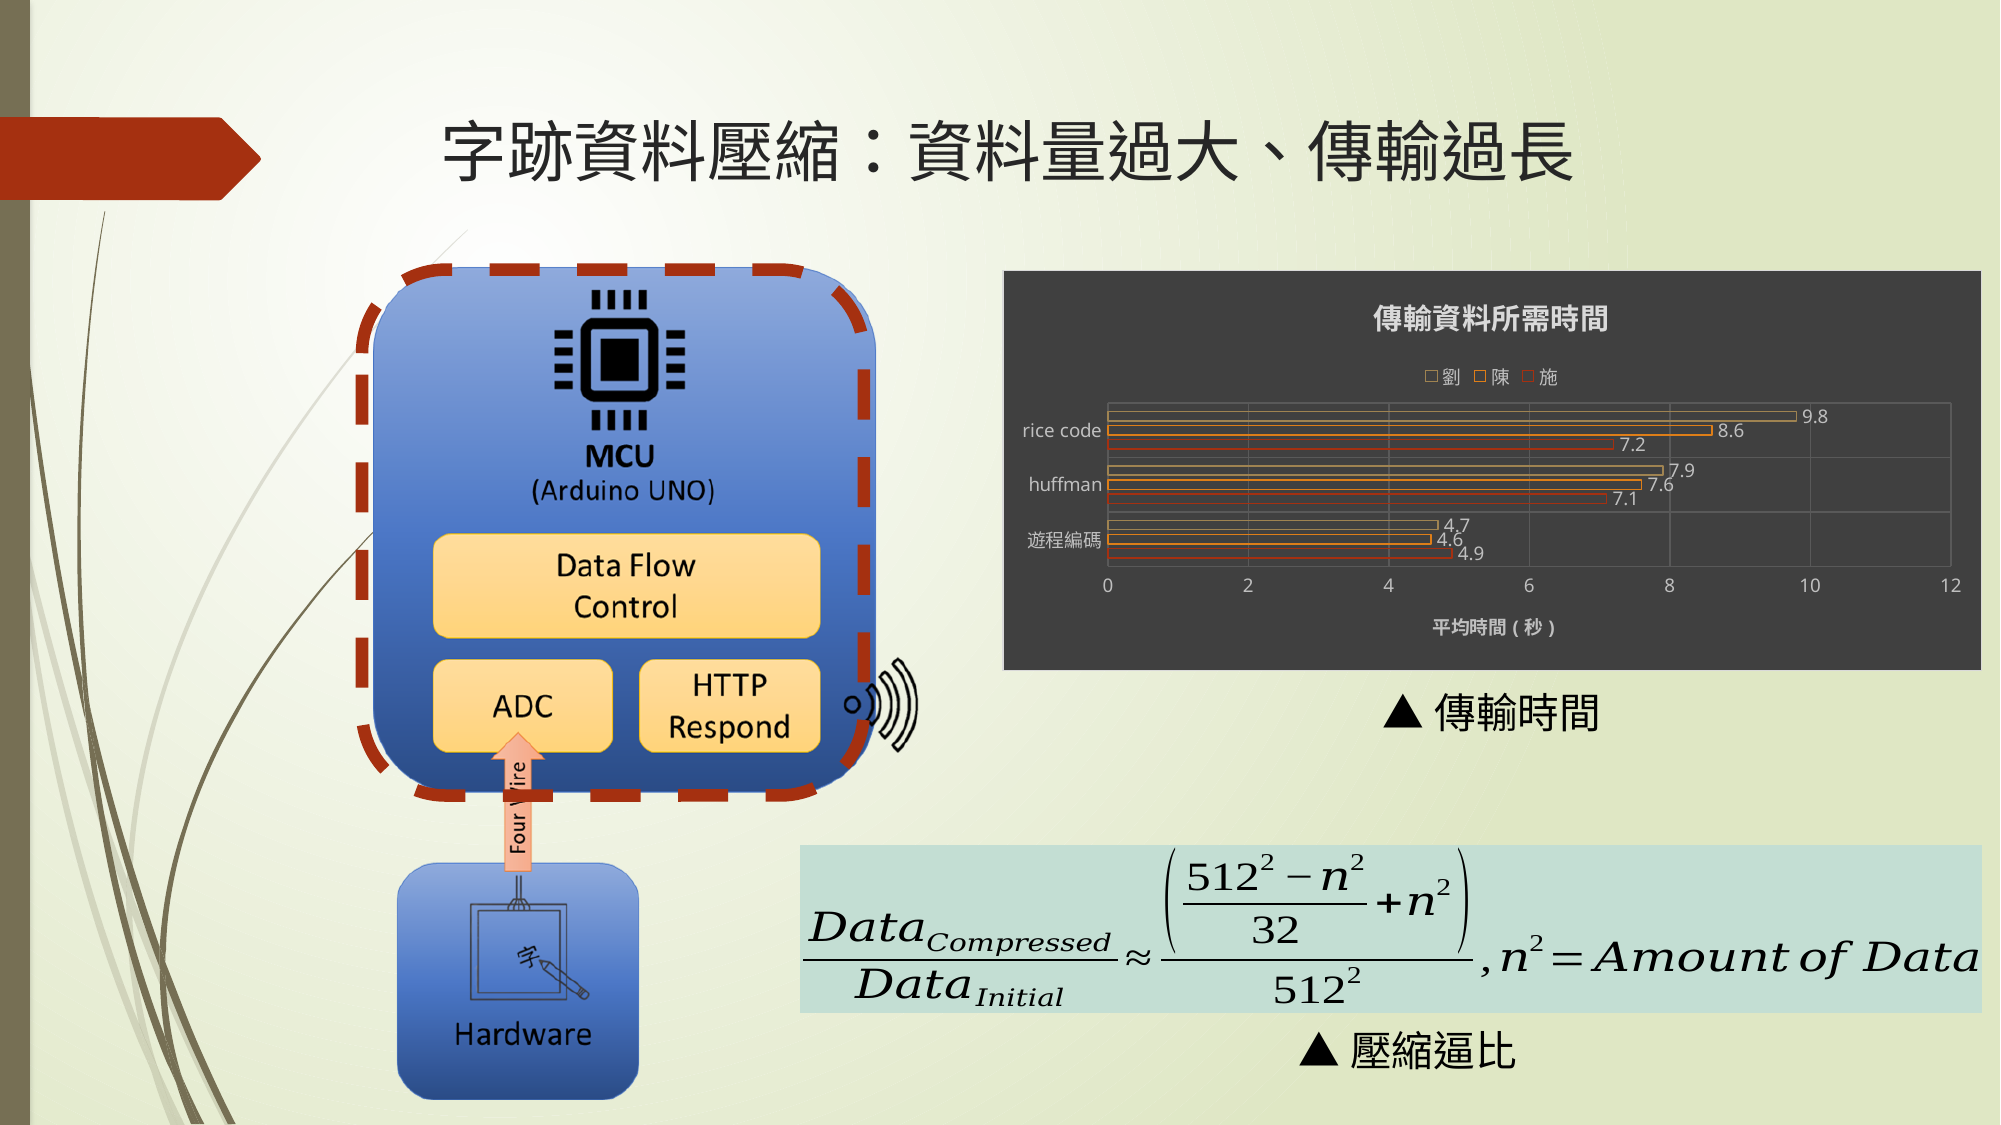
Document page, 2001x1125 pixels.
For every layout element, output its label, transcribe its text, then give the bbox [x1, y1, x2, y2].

text_box ▲傳輸時間 [1288, 680, 1697, 744]
text_box [362, 322, 368, 743]
picture [373, 219, 929, 1100]
chart [1001, 269, 1983, 672]
text_box ▲壓縮逼比 [1203, 1017, 1612, 1083]
title 字跡資料壓縮：資料量過大、傳輸過長 [425, 102, 1888, 313]
